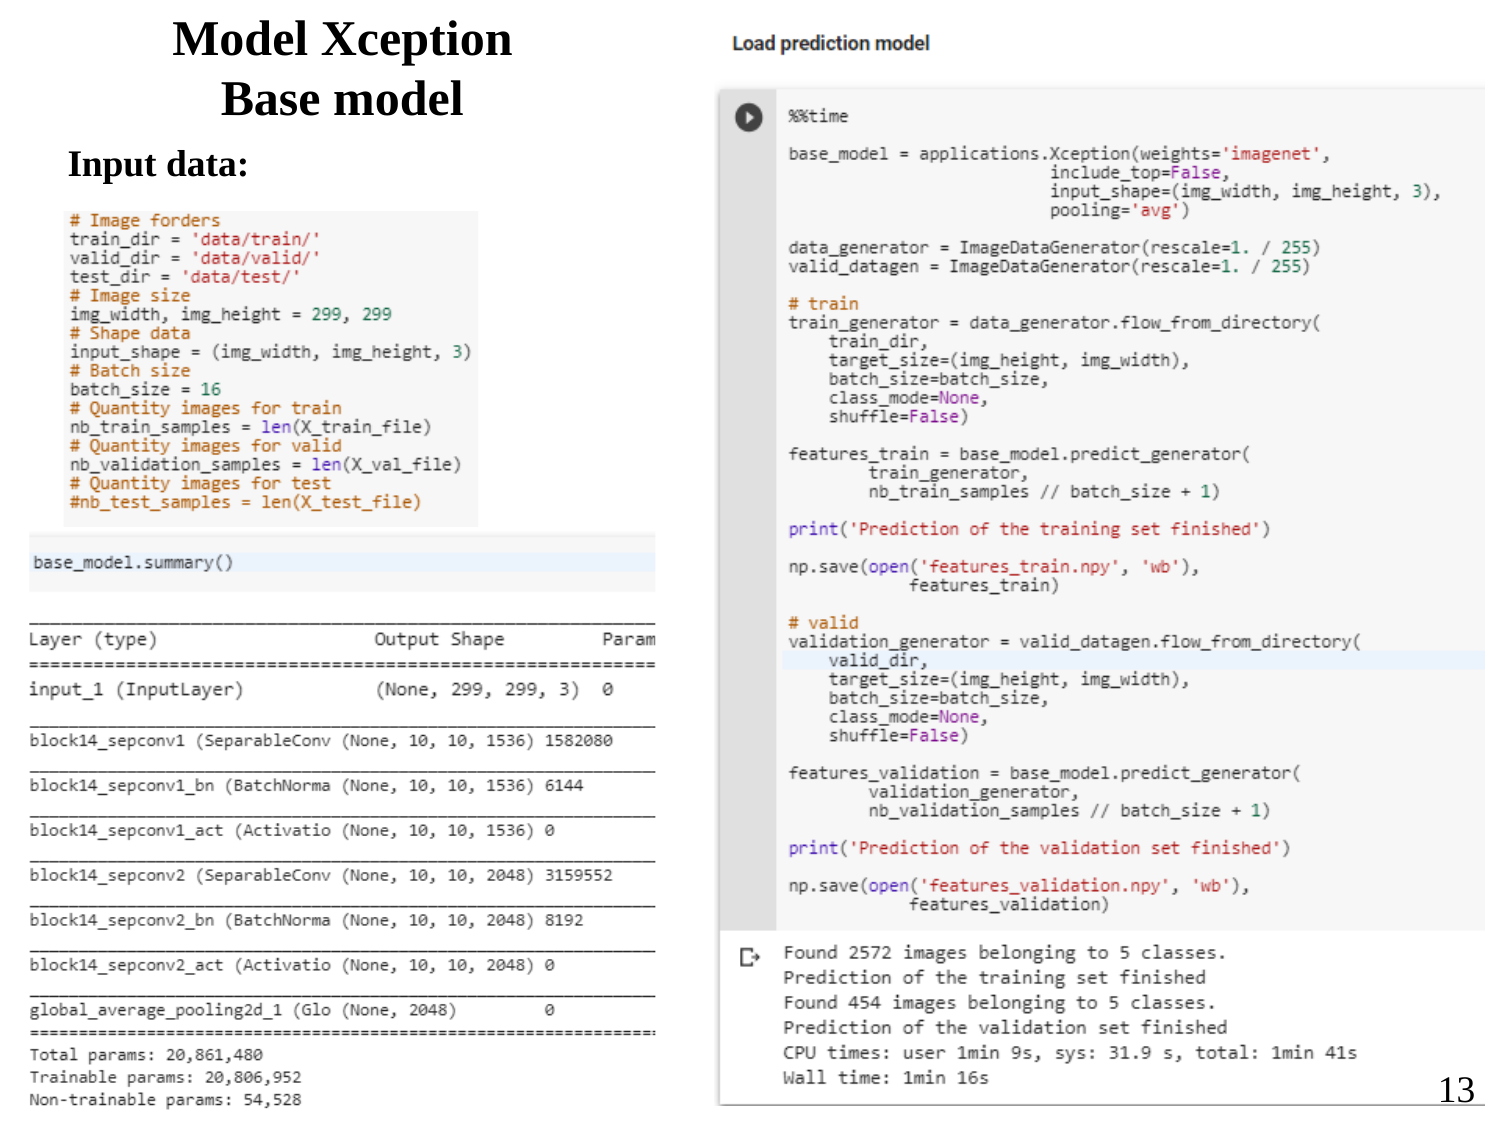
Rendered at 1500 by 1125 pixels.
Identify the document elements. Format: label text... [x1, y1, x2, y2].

text_box Input data: [52, 131, 443, 192]
picture [714, 27, 1486, 1107]
text_box 13 [1423, 1048, 1495, 1118]
picture [63, 211, 479, 528]
text_box Model Xception Base model [0, 0, 1093, 136]
picture [29, 531, 656, 1118]
